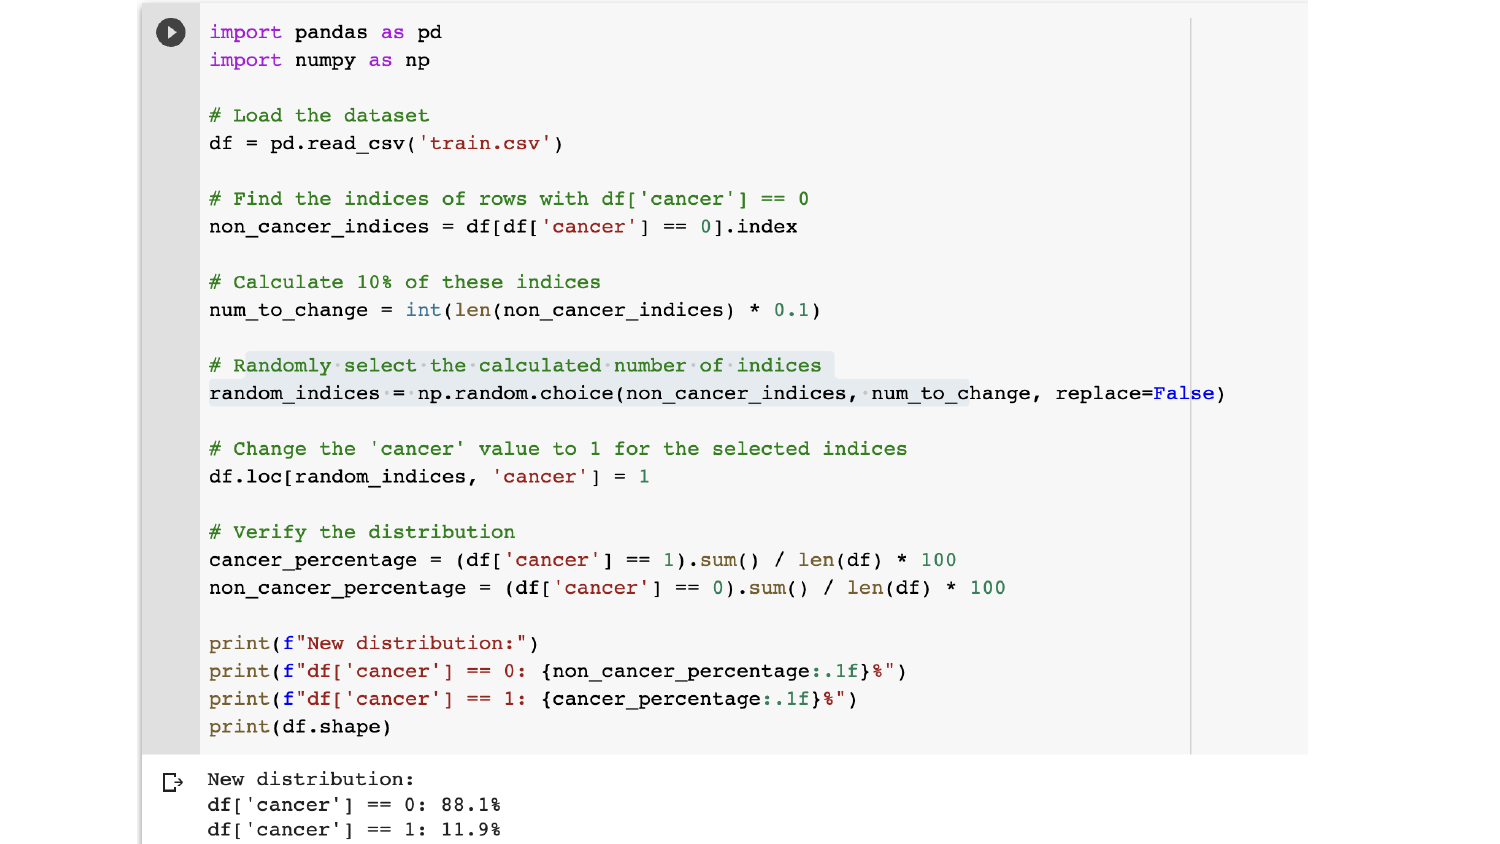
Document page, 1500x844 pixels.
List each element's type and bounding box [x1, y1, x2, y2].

picture [136, 0, 1309, 844]
